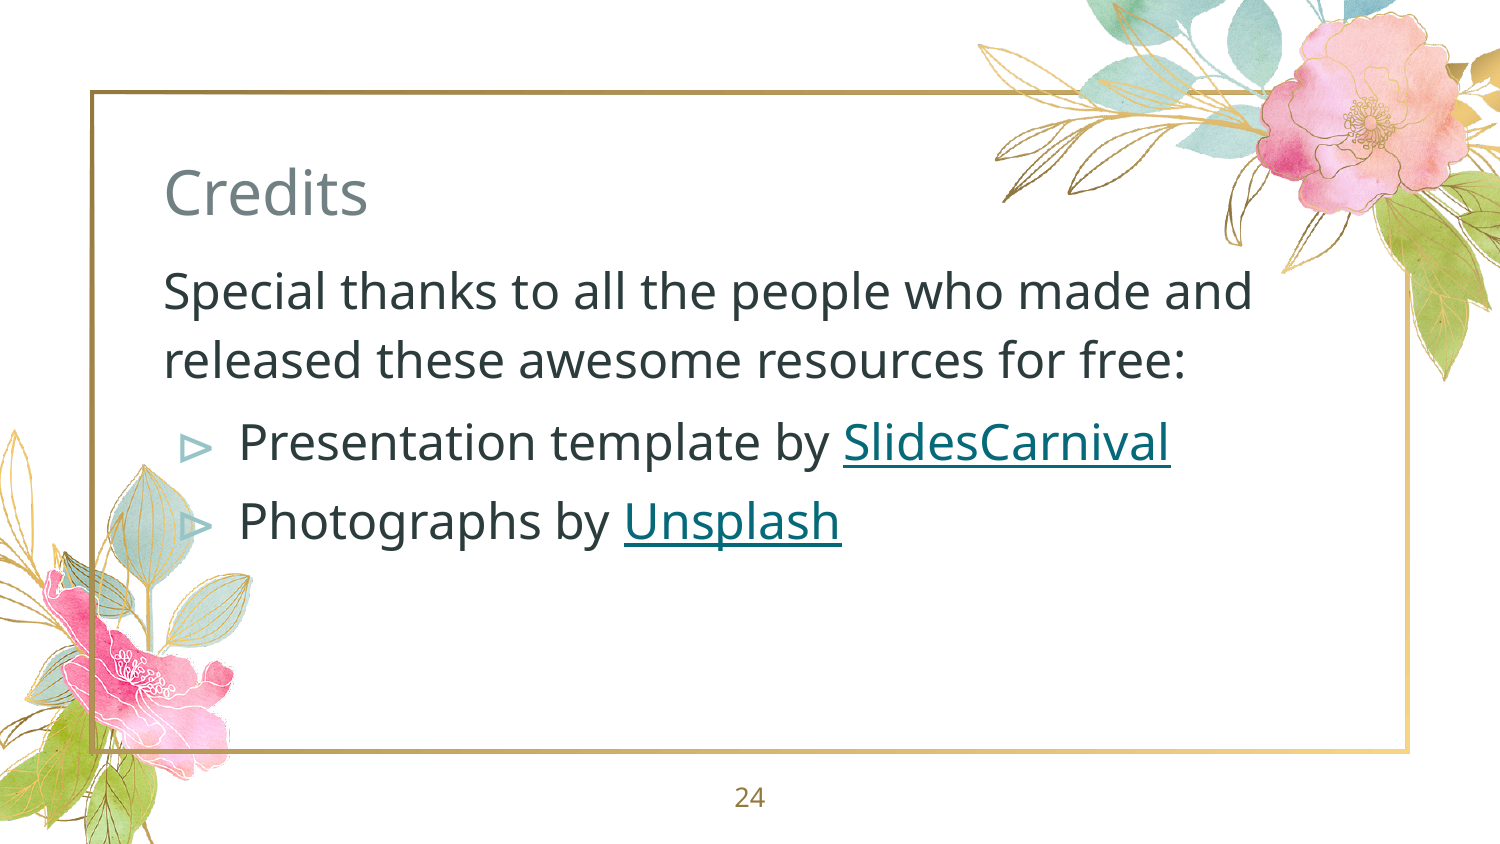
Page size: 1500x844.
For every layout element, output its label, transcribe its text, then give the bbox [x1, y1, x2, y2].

picture [95, 429, 253, 749]
title Credits [163, 161, 1337, 226]
picture [977, 0, 1500, 382]
list Special thanks to all the people who made and released these awesome resources for free: Presentation template by SlidesCarnival Photographs by Unsplash [163, 250, 1337, 711]
picture [0, 429, 253, 844]
slide_number ‹#› [705, 753, 795, 844]
